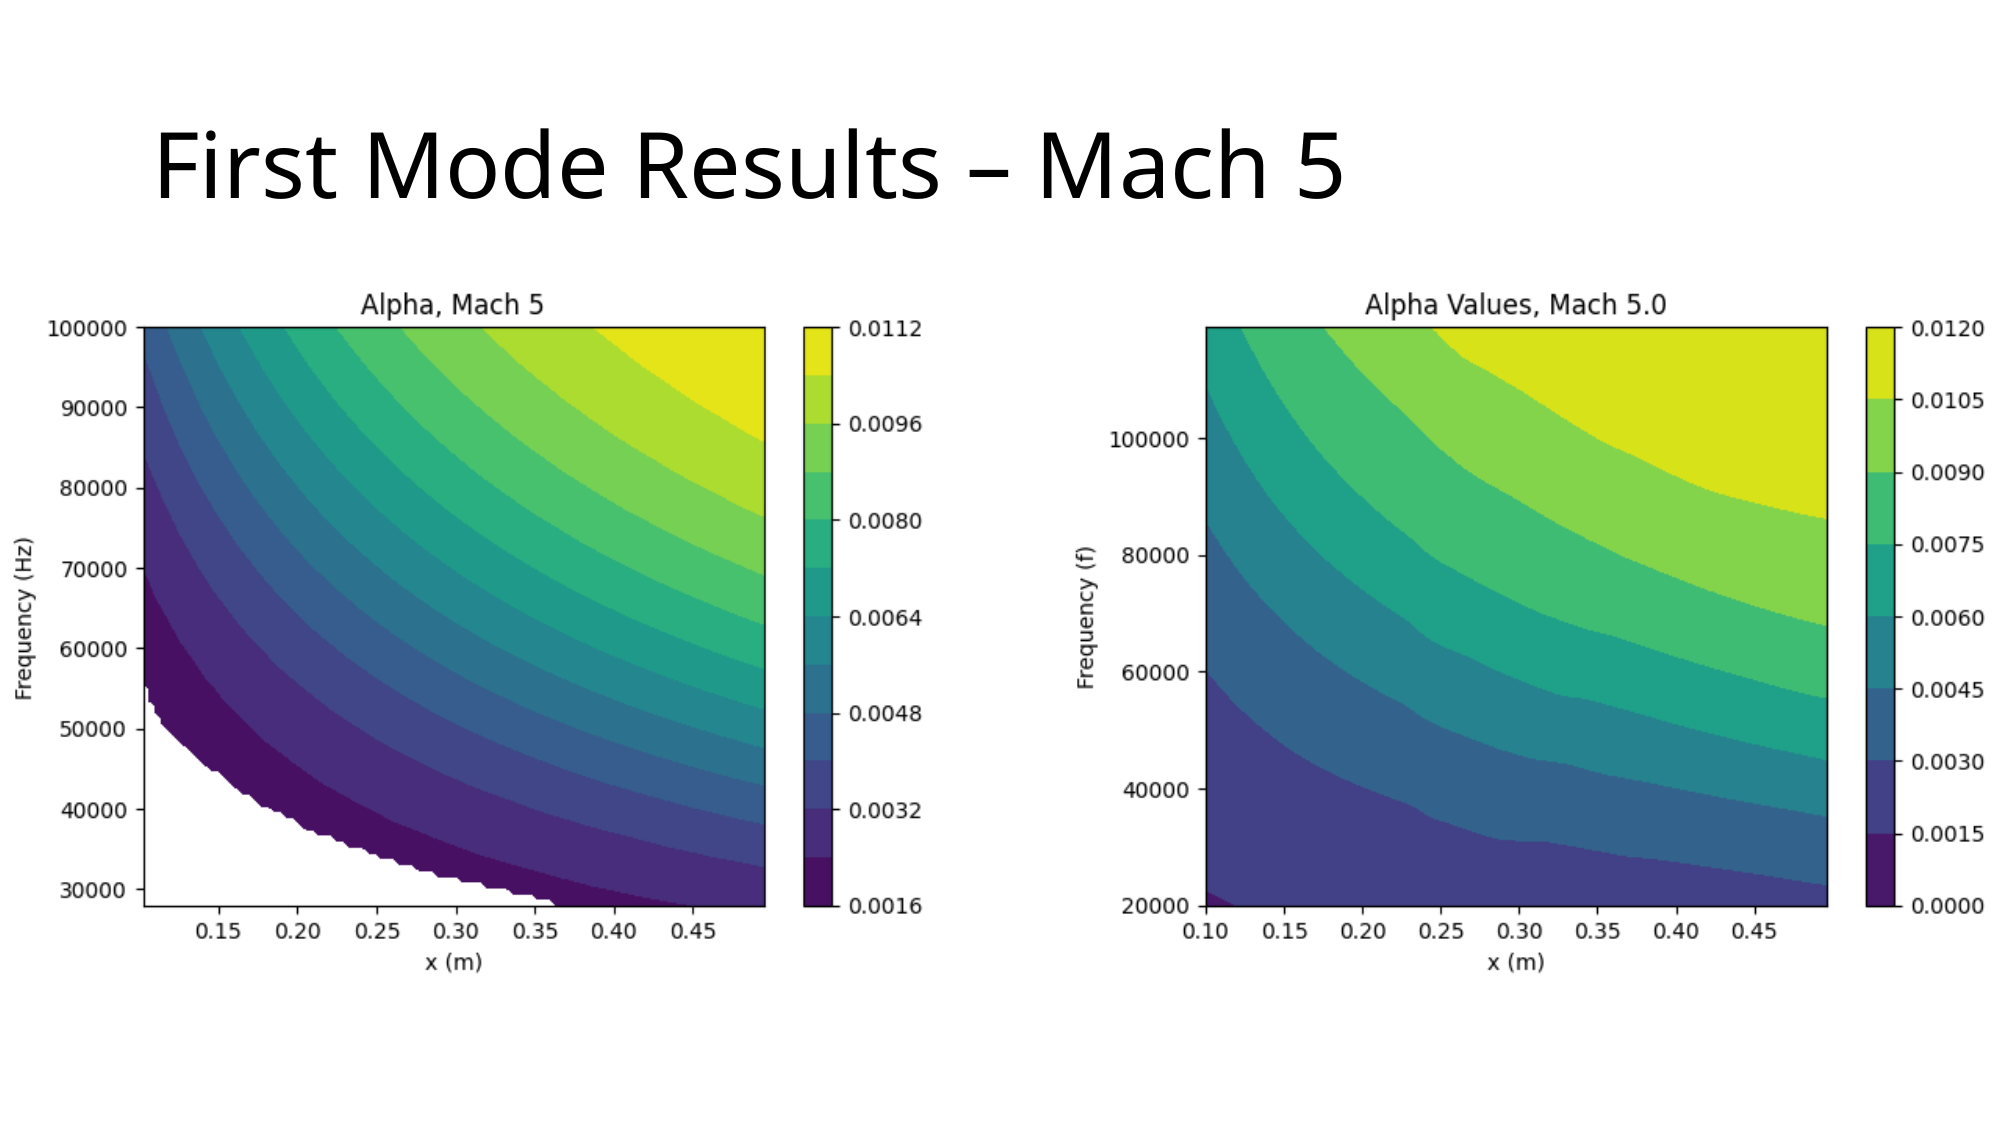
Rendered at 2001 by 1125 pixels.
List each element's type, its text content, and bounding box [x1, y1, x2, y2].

title First Mode Results – Mach 5 [137, 59, 1863, 278]
picture [0, 276, 938, 989]
picture [1061, 276, 1999, 989]
